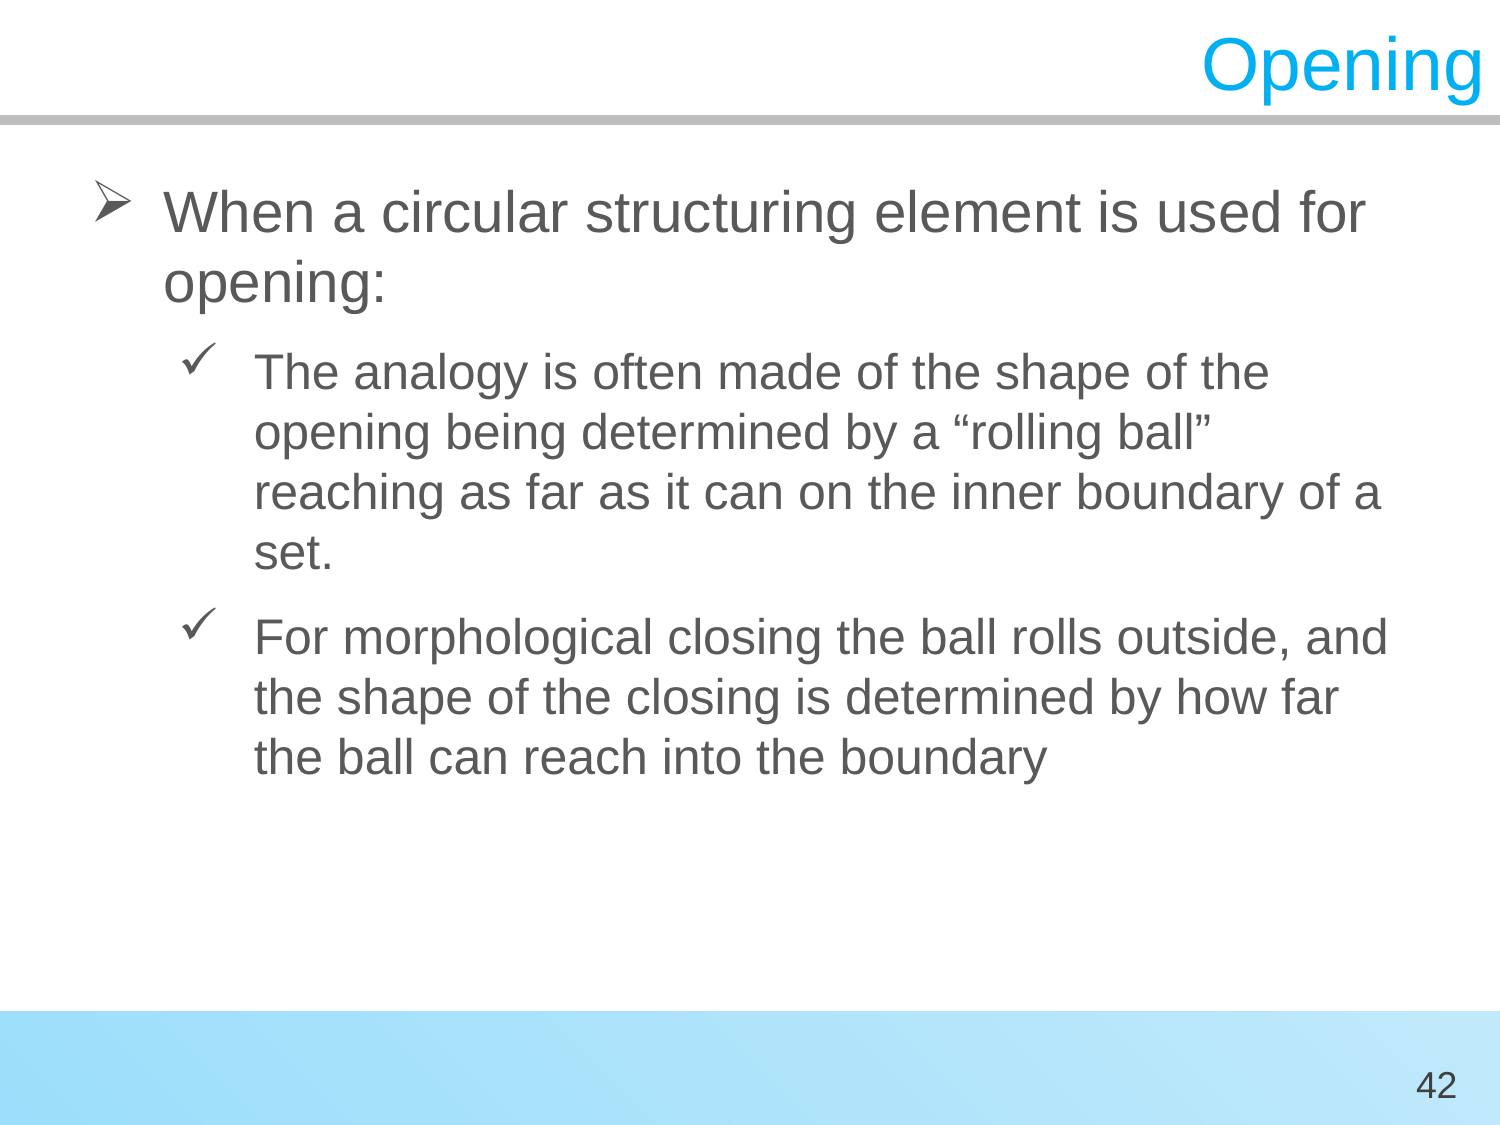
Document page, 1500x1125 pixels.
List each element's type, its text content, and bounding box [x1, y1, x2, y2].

list When a circular structuring element is used for opening: The analogy is often made of the shape of the opening being determined by a “rolling ball” reaching as far as it can on the inner boundary of a set. For morphological closing the ball rolls outside, and the shape of the closing is determined by how far the ball can reach into the boundary [75, 166, 1425, 1012]
title Opening [0, 0, 1500, 122]
